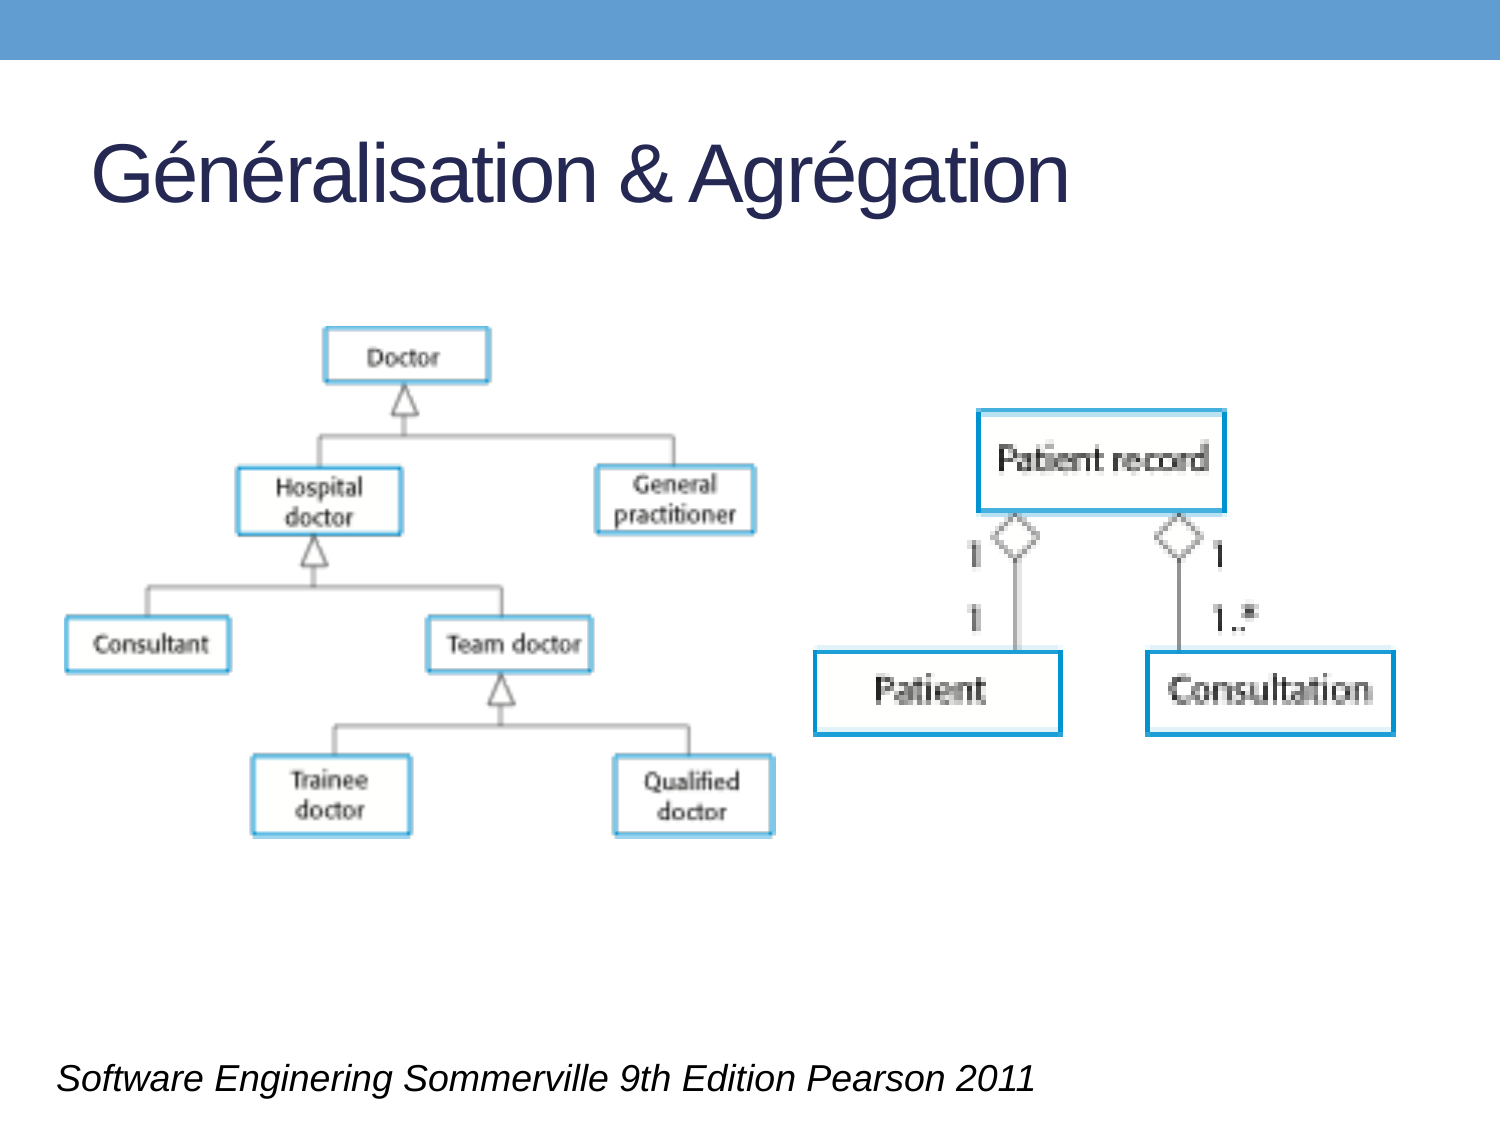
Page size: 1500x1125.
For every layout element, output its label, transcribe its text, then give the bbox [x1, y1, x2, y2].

text_box Software Enginering Sommerville 9th Edition Pearson 2011 [41, 1046, 1105, 1107]
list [64, 325, 777, 839]
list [813, 408, 1396, 737]
title Généralisation & Agrégation [75, 87, 1425, 250]
